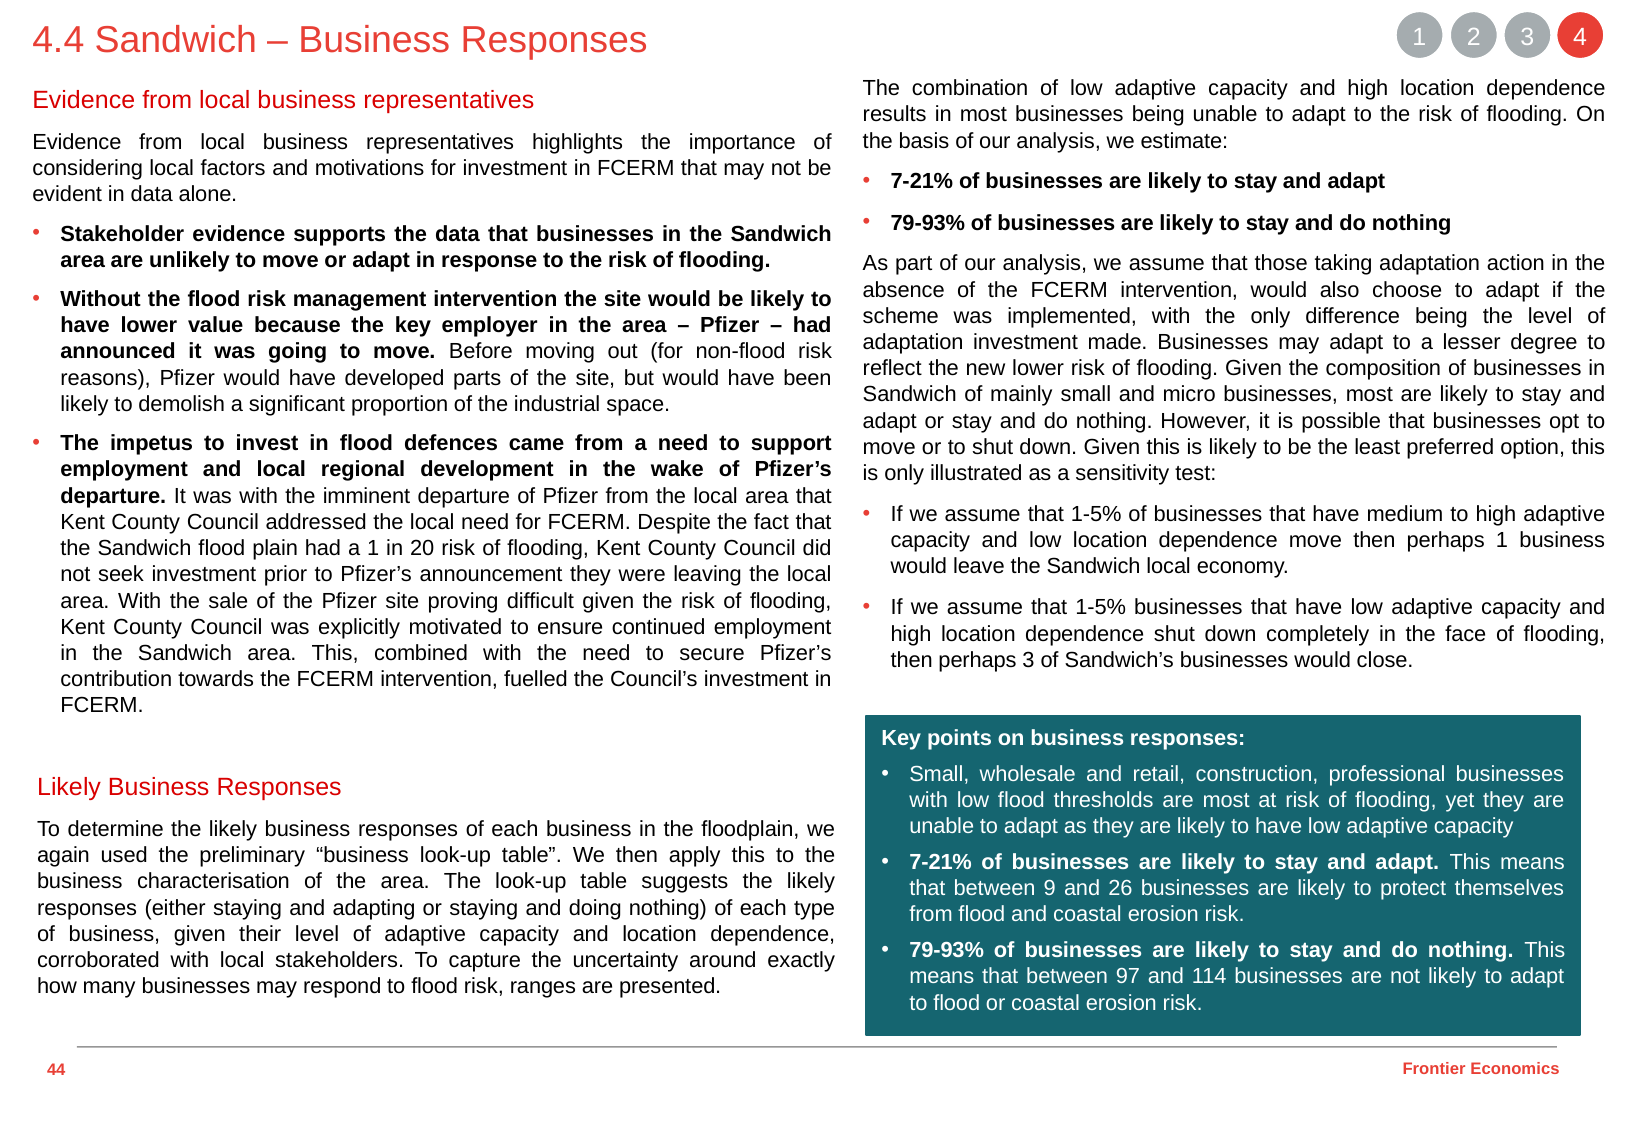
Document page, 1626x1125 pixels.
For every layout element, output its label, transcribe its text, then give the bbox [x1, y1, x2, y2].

text_box Likely Business Responses To determine the likely business responses of each business in the floodplain, we again used the preliminary “business look-up table”. We then apply this to the business characterisation of the area. The look-up table suggests the likely responses (either staying and adapting or staying and doing nothing) of each type of business, given their level of adaptive capacity and location dependence, corroborated with local stakeholders. To capture the uncertainty around exactly how many businesses may respond to flood risk, ranges are presented. [22, 762, 852, 1006]
text_box 2 [1450, 11, 1498, 59]
text_box 4.4 Sandwich – Business Responses [17, 7, 1622, 76]
text_box The combination of low adaptive capacity and high location dependence results in most businesses being unable to adapt to the risk of flooding. On the basis of our analysis, we estimate: 7-21% of businesses are likely to stay and adapt 79-93% of businesses are likely to stay and do nothing As part of our analysis, we assume that those taking adaptation action in the absence of the FCERM intervention, would also choose to adapt if the scheme was implemented, with the only difference being the level of adaptation investment made. Businesses may adapt to a lesser degree to reflect the new lower risk of flooding. Given the composition of businesses in Sandwich of mainly small and micro businesses, most are likely to stay and adapt or stay and do nothing. However, it is possible that businesses opt to move or to shut down. Given this is likely to be the least preferred option, this is only illustrated as a sensitivity test: If we assume that 1-5% of businesses that have medium to high adaptive capacity and low location dependence move then perhaps 1 business would leave the Sandwich local economy. If we assume that 1-5% businesses that have low adaptive capacity and high location dependence shut down completely in the face of flooding, then perhaps 3 of Sandwich’s businesses would close. [847, 66, 1622, 680]
text_box 4 [1556, 11, 1604, 59]
text_box 3 [1503, 11, 1552, 59]
text_box Key points on business responses: Small, wholesale and retail, construction, professional businesses with low flood thresholds are most at risk of flooding, yet they are unable to adapt as they are likely to have low adaptive capacity 7-21% of businesses are likely to stay and adapt. This means that between 9 and 26 businesses are likely to protect themselves from flood and coastal erosion risk. 79-93% of businesses are likely to stay and do nothing. This means that between 97 and 114 businesses are not likely to adapt to flood or coastal erosion risk. [866, 716, 1581, 1035]
text_box 1 [1395, 11, 1444, 59]
text_box Evidence from local business representatives Evidence from local business representatives highlights the importance of considering local factors and motivations for investment in FCERM that may not be evident in data alone. Stakeholder evidence supports the data that businesses in the Sandwich area are unlikely to move or adapt in response to the risk of flooding. Without the flood risk management intervention the site would be likely to have lower value because the key employer in the area – Pfizer – had announced it was going to move. Before moving out (for non-flood risk reasons), Pfizer would have developed parts of the site, but would have been likely to demolish a significant proportion of the industrial space. The impetus to invest in flood defences came from a need to support employment and local regional development in the wake of Pfizer’s departure. It was with the imminent departure of Pfizer from the local area that Kent County Council addressed the local need for FCERM. Despite the fact that the Sandwich flood plain had a 1 in 20 risk of flooding, Kent County Council did not seek investment prior to Pfizer’s announcement they were leaving the local area. With the sale of the Pfizer site proving difficult given the risk of flooding, Kent County Council was explicitly motivated to ensure continued employment in the Sandwich area. This, combined with the need to secure Pfizer’s contribution towards the FCERM intervention, fuelled the Council’s investment in FCERM. [17, 76, 848, 1035]
